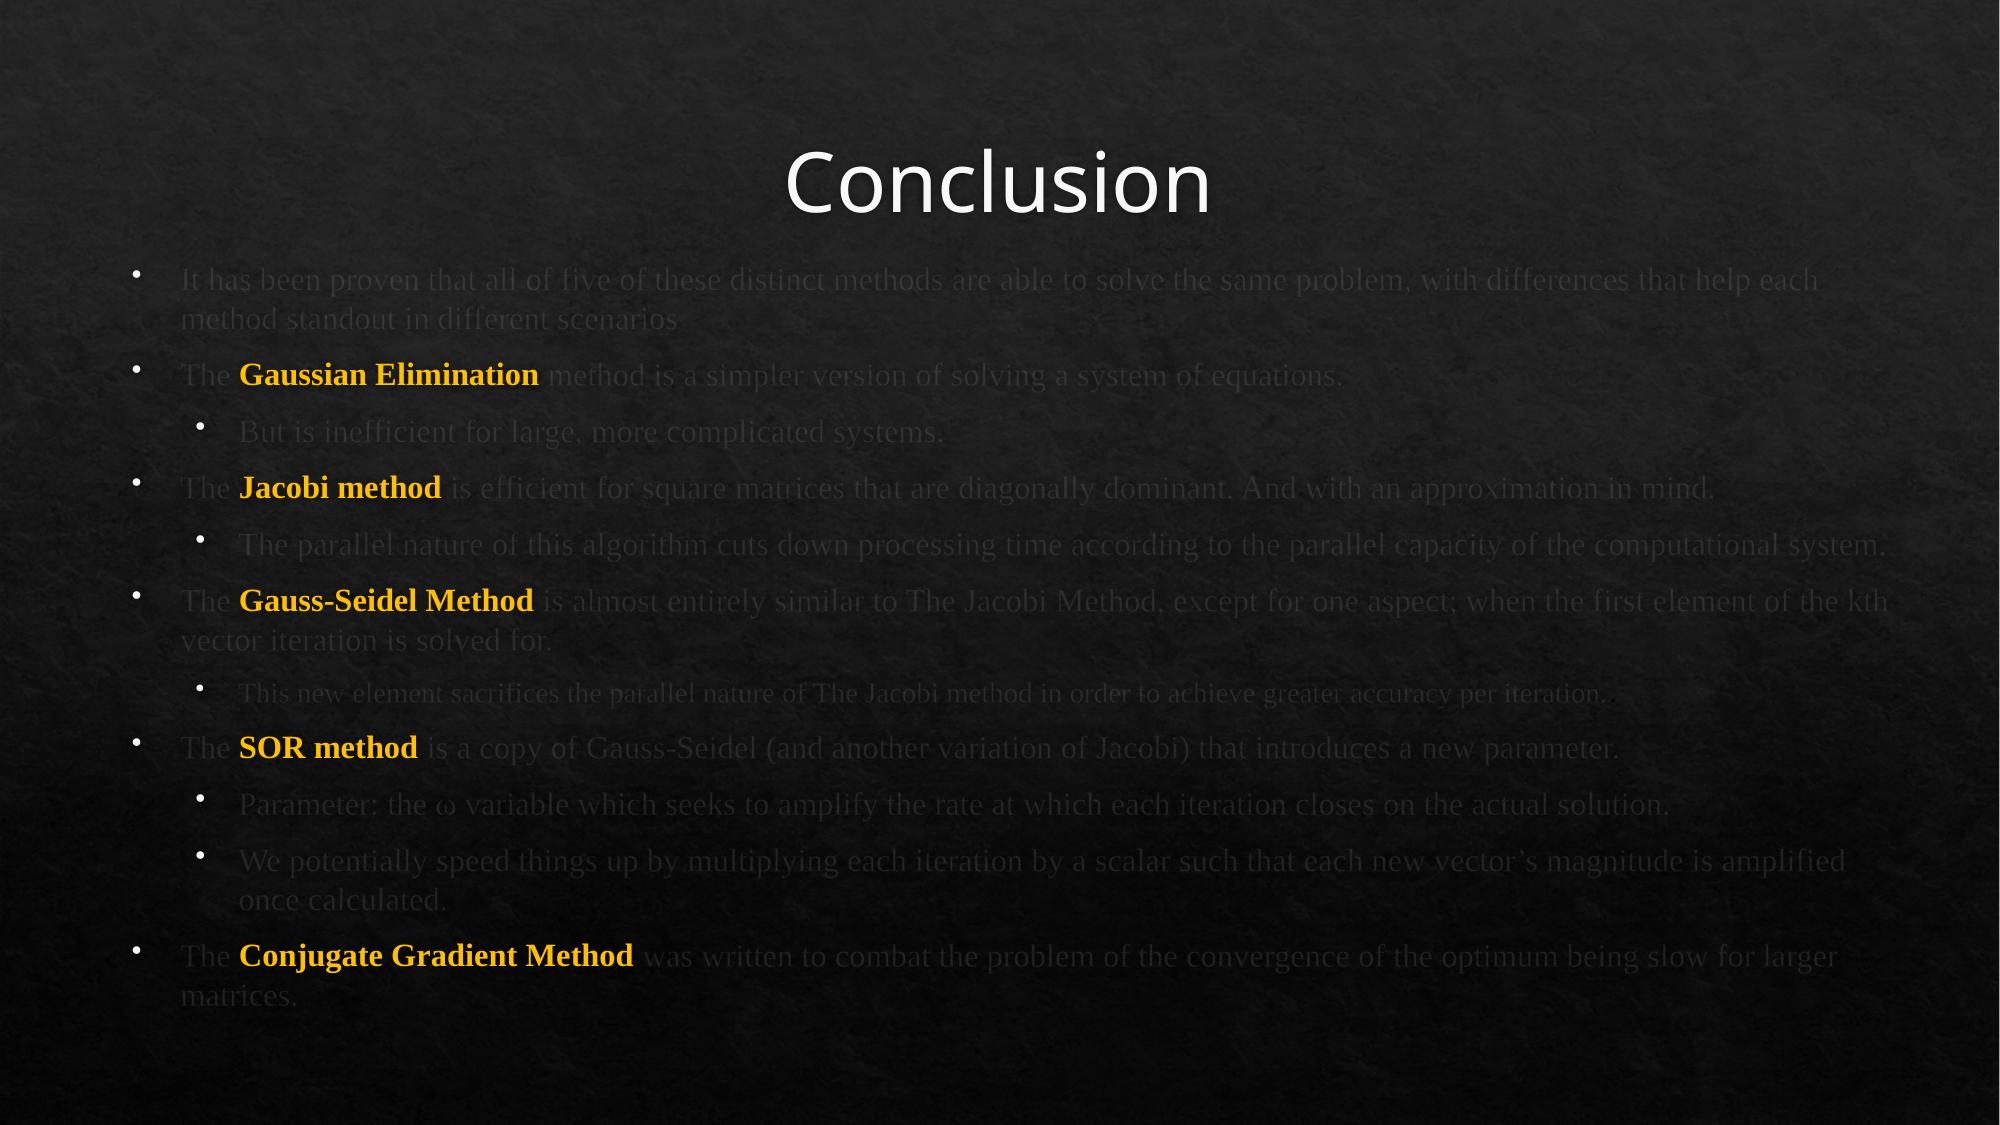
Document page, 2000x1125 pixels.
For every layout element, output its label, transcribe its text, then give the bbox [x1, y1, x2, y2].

list It has been proven that all of five of these distinct methods are able to solve the same problem, with differences that help each method standout in different scenarios The Gaussian Elimination method is a simpler version of solving a system of equations. But is inefficient for large, more complicated systems. The Jacobi method is efficient for square matrices that are diagonally dominant. And with an approximation in mind. The parallel nature of this algorithm cuts down processing time according to the parallel capacity of the computational system. The Gauss-Seidel Method is almost entirely similar to The Jacobi Method, except for one aspect; when the first element of the kth vector iteration is solved for. This new element sacrifices the parallel nature of The Jacobi method in order to achieve greater accuracy per iteration.. The SOR method is a copy of Gauss-Seidel (and another variation of Jacobi) that introduces a new parameter. Parameter: the ω variable which seeks to amplify the rate at which each iteration closes on the actual solution. We potentially speed things up by multiplying each iteration by a scalar such that each new vector’s magnitude is amplified once calculated. The Conjugate Gradient Method was written to combat the problem of the convergence of the optimum being slow for larger matrices. [112, 249, 1913, 1050]
title Conclusion [149, 99, 1848, 245]
